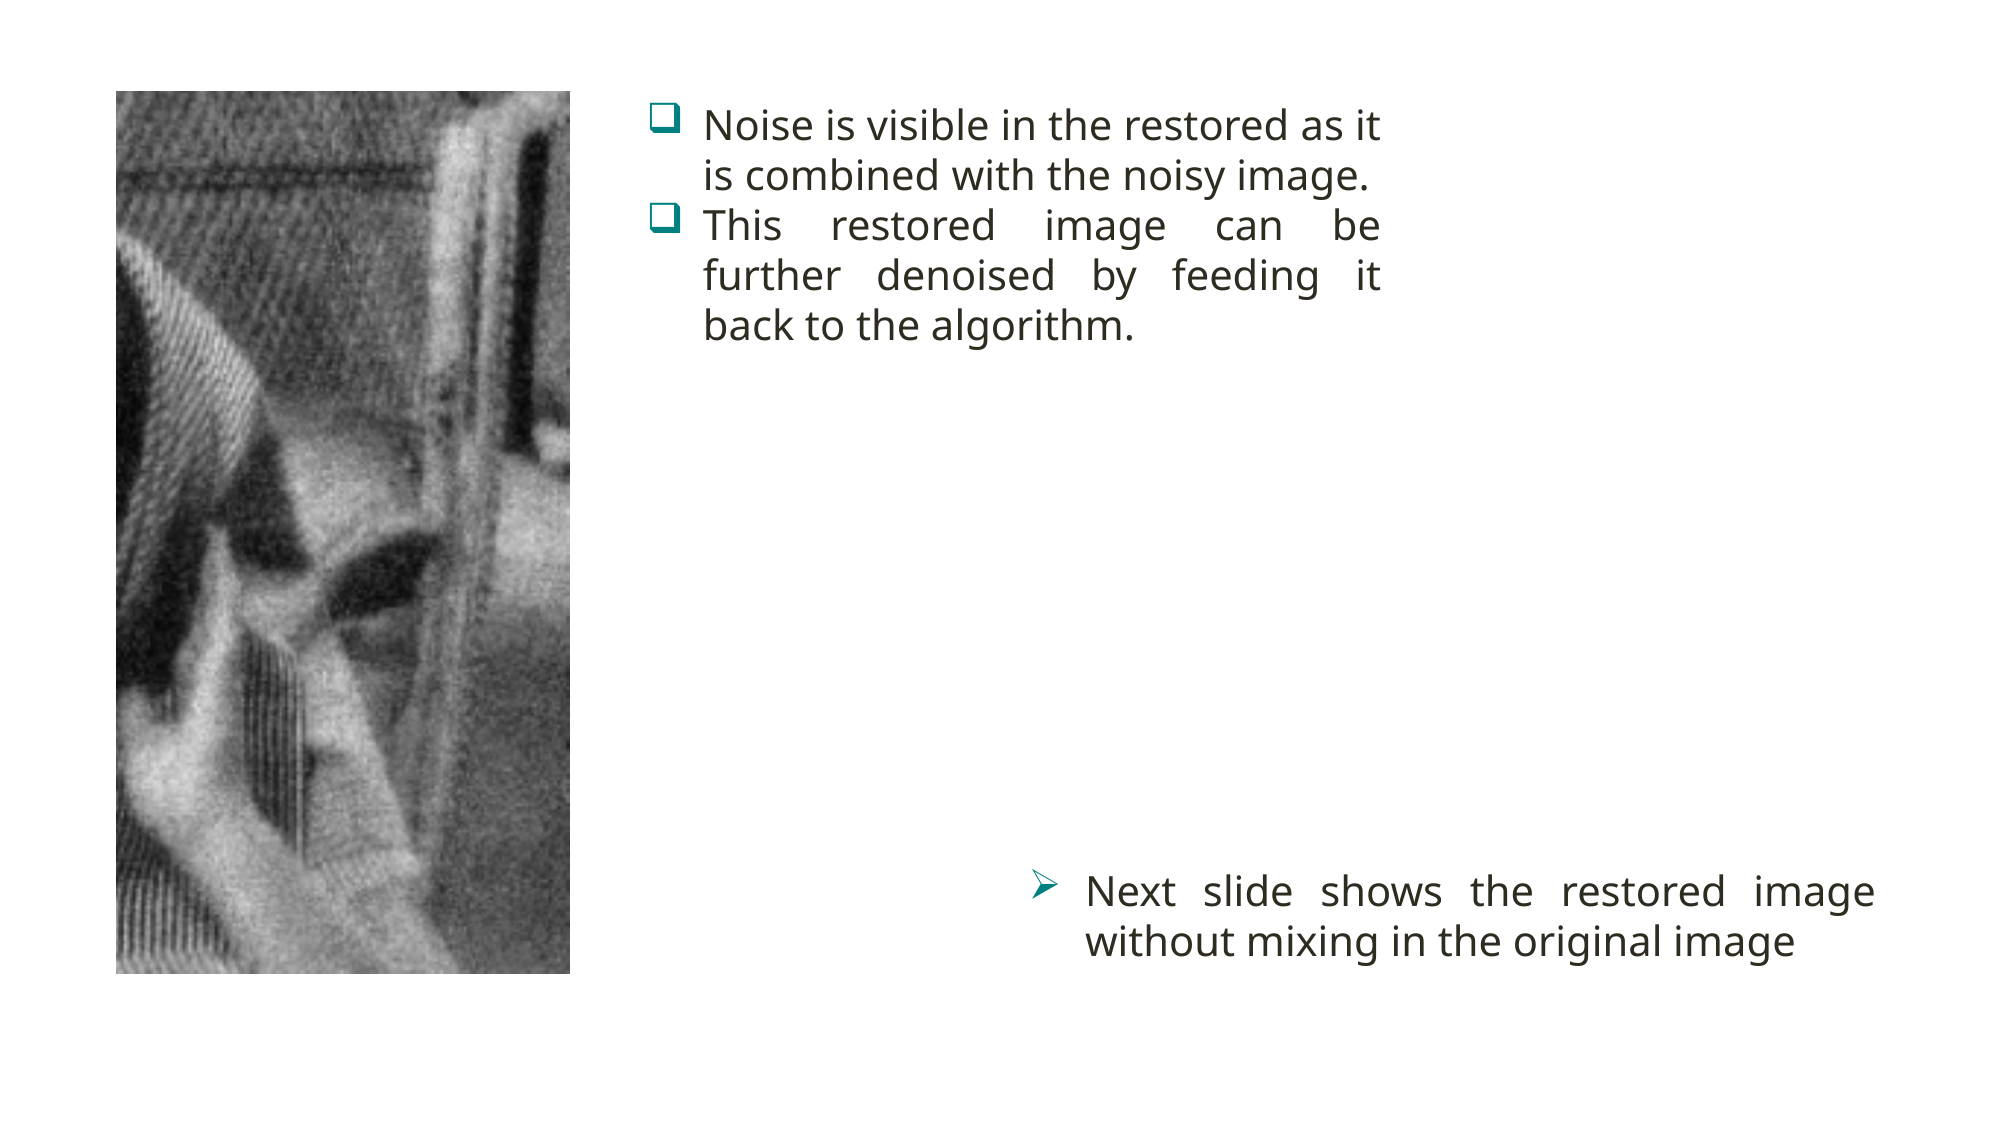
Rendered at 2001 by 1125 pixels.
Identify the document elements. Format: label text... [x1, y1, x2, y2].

text_box Next slide shows the restored image without mixing in the original image [1013, 857, 1891, 972]
text_box Noise is visible in the restored as it is combined with the noisy image. This restored image can be further denoised by feeding it back to the algorithm. [631, 91, 1397, 357]
picture [116, 91, 570, 974]
